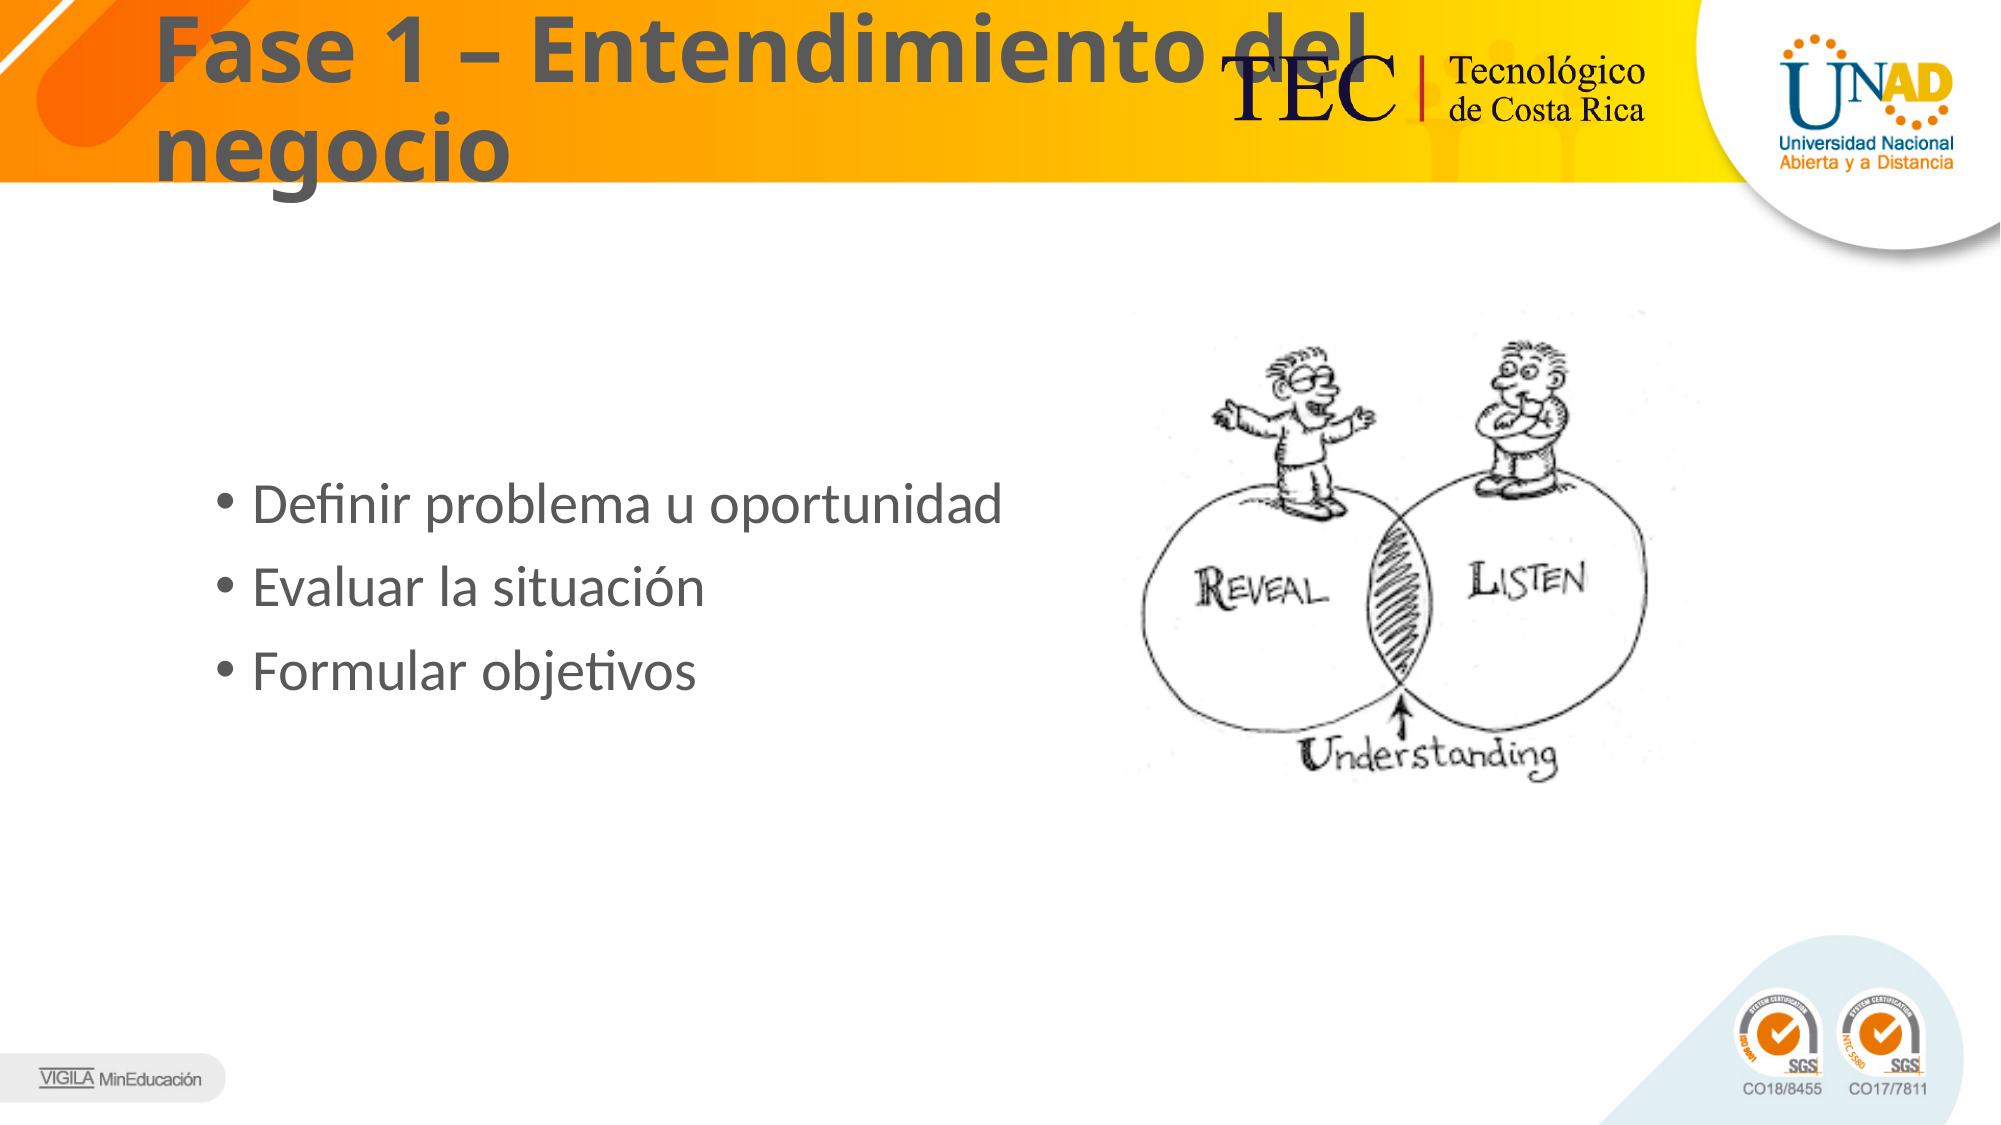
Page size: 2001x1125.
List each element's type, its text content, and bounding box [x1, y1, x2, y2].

title Fase 1 – Entendimiento del negocio [137, 0, 1421, 211]
picture [0, 0, 2001, 1125]
list Definir problema u oportunidad Evaluar la situación Formular objetivos [200, 290, 1926, 1005]
